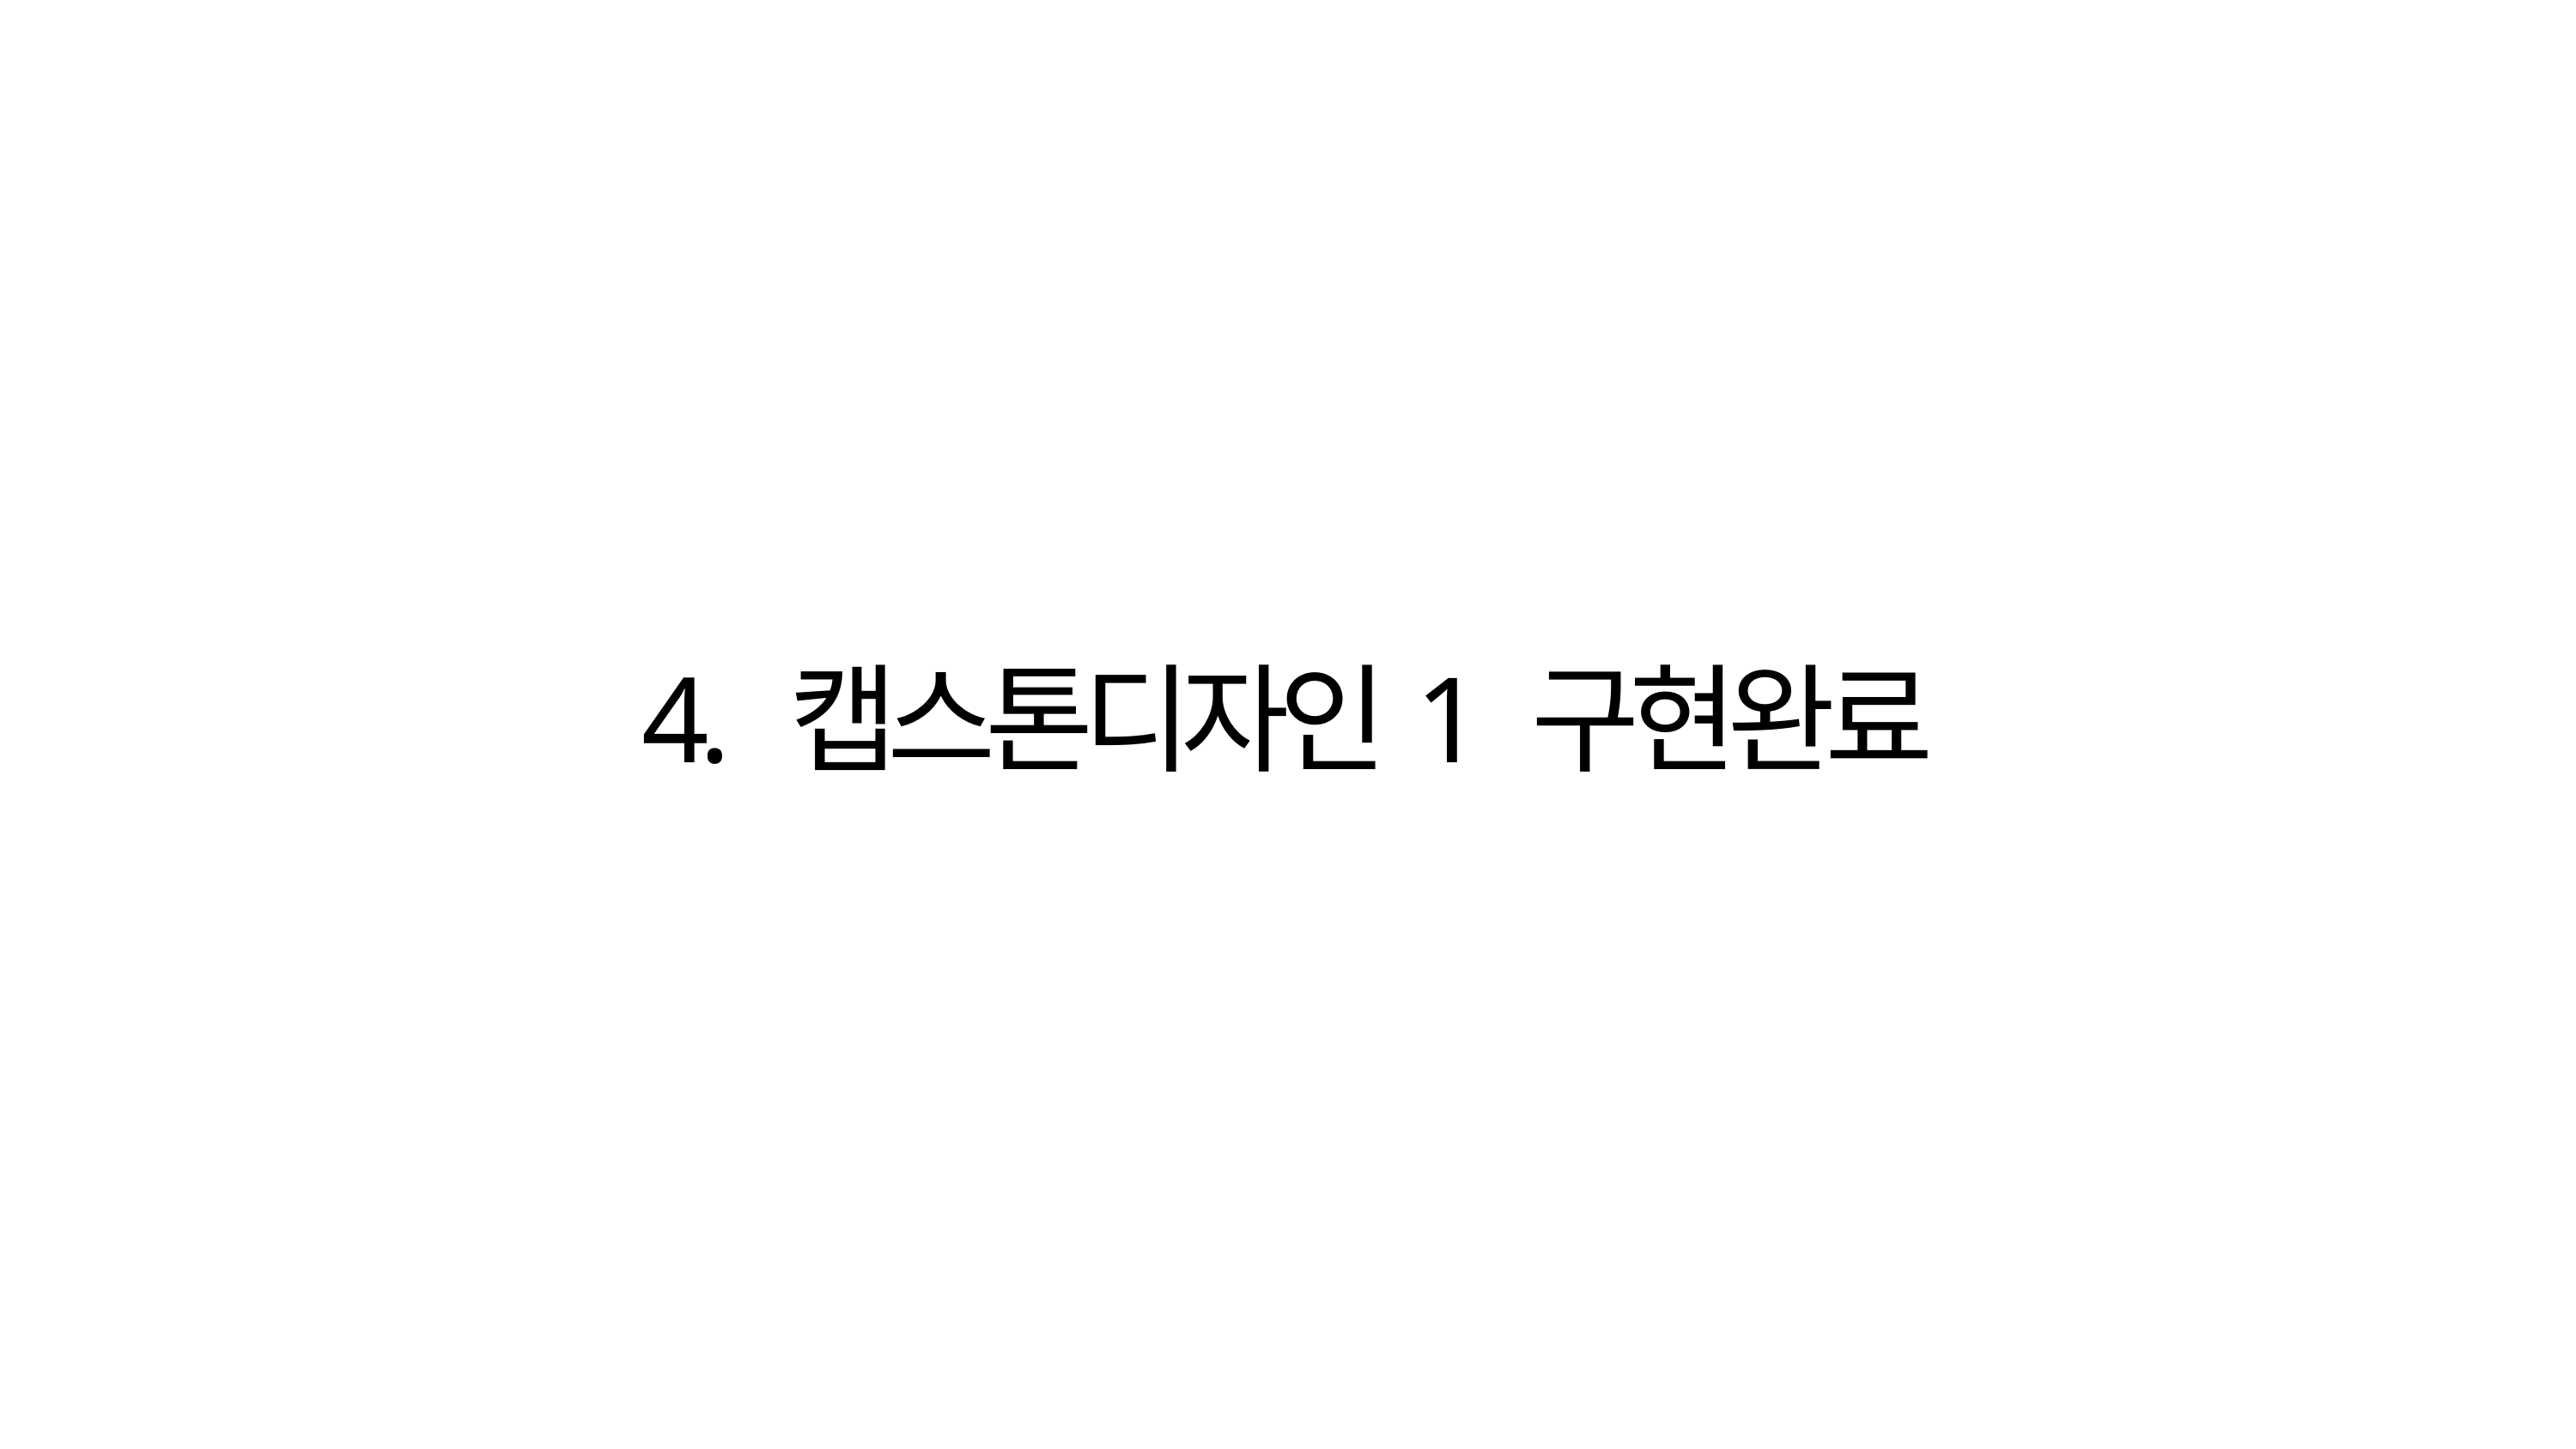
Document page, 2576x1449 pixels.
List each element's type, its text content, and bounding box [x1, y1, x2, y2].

title 4. 캡스톤디자인1 구현완료 [177, 584, 2399, 864]
